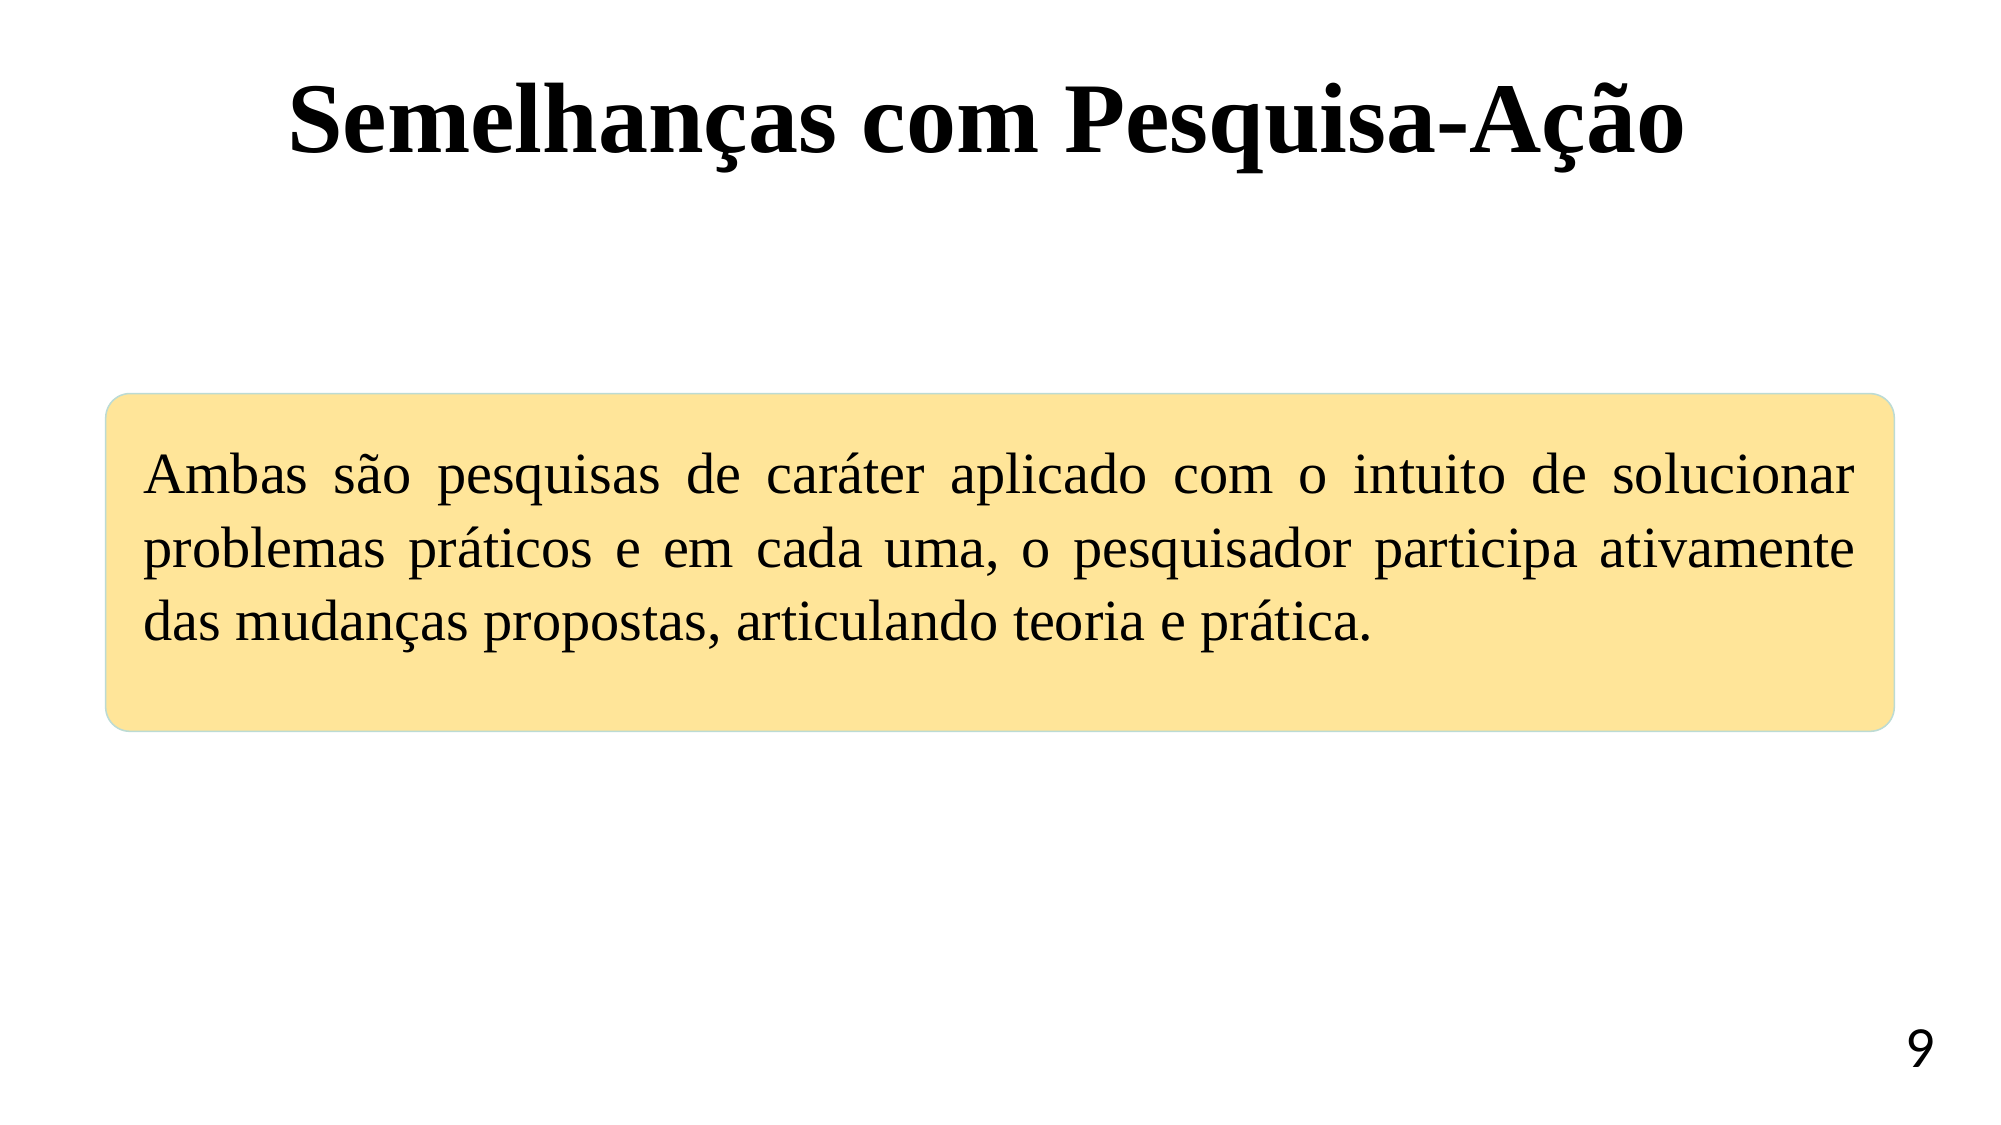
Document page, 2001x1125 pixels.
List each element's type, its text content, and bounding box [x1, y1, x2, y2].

list Ambas são pesquisas de caráter aplicado com o intuito de solucionar problemas práticos e em cada uma, o pesquisador participa ativamente das mudanças propostas, articulando teoria e prática. [128, 424, 1872, 701]
text_box 9 [1890, 993, 1980, 1060]
title Semelhanças com Pesquisa-Ação [253, 41, 1722, 199]
text_box [105, 393, 1895, 732]
